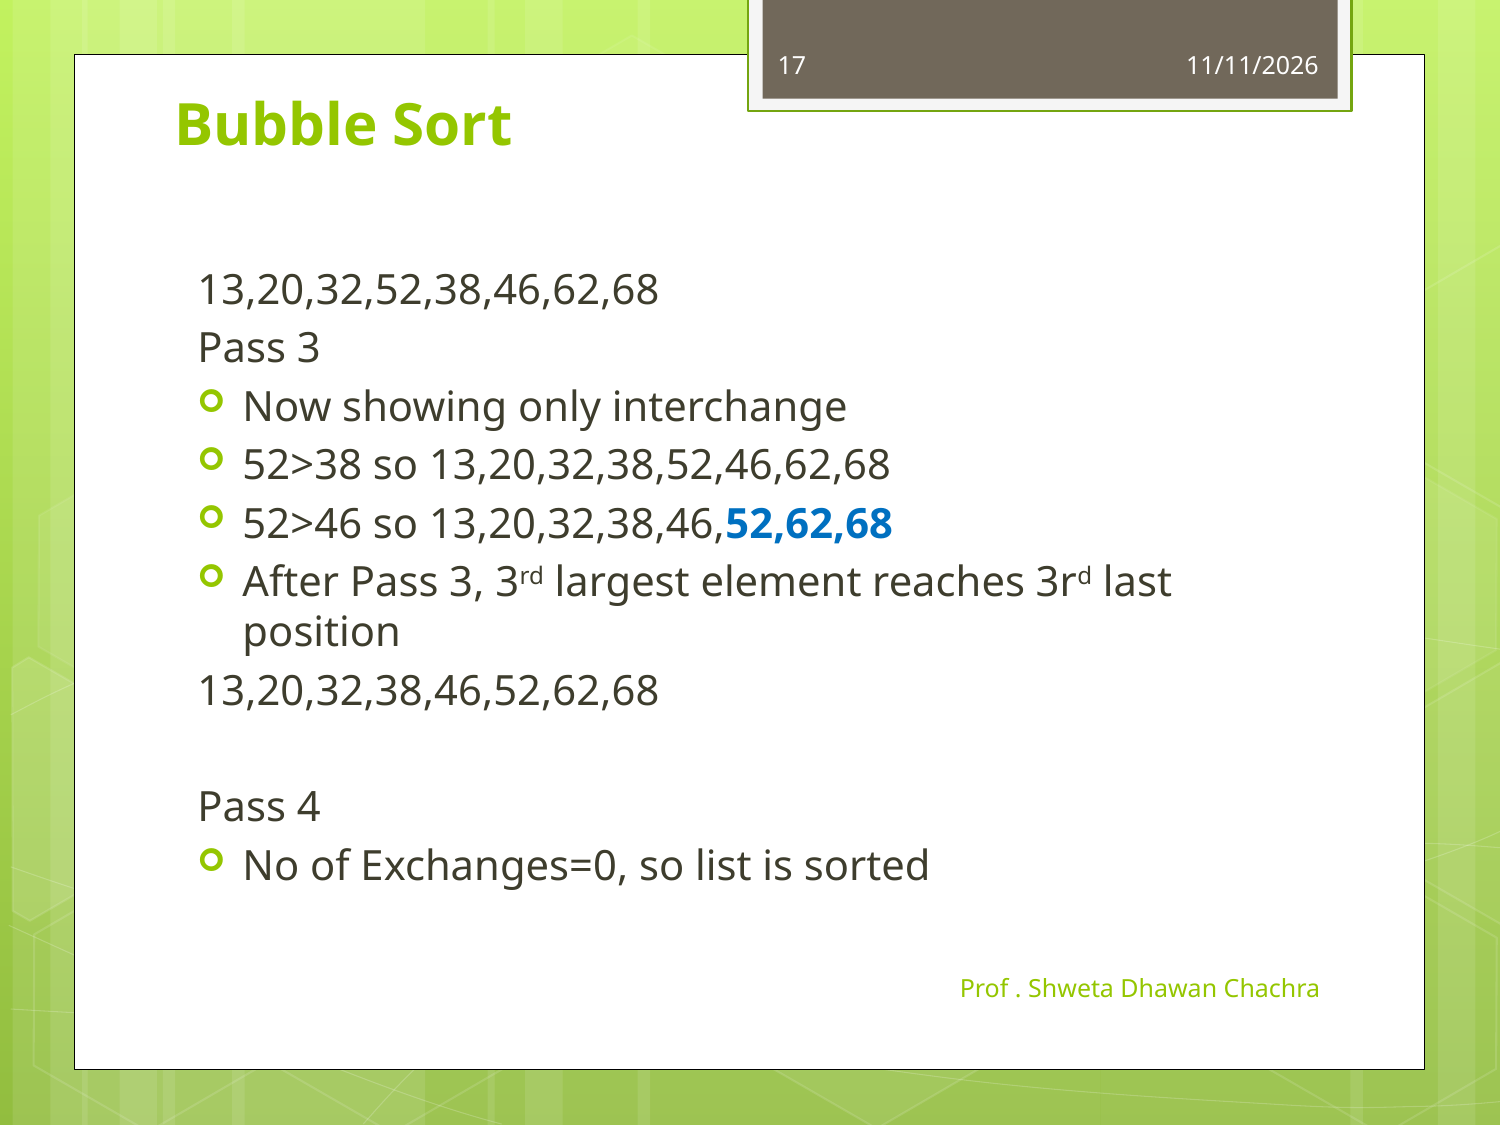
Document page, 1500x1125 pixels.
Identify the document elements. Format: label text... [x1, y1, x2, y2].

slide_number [983, 36, 1334, 97]
list 13,20,32,52,38,46,62,68 Pass 3 Now showing only interchange 52>38 so 13,20,32,38,52,46,62,68 52>46 so 13,20,32,38,46,52,62,68 After Pass 3, 3rd largest element reaches 3rd last position 13,20,32,38,46,52,62,68 Pass 4 No of Exchanges=0, so list is sorted [171, 255, 1283, 957]
table_header 6 [0, 299, 11, 306]
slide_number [1437, 520, 1476, 527]
slide_number 17 [762, 36, 982, 97]
table_header 3 [12, 88, 50, 93]
table_header 3 [1476, 88, 1500, 93]
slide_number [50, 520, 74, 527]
table_header 3 [1425, 88, 1437, 93]
footer Prof . Shweta Dhawan Chachra [761, 960, 1336, 1020]
title Bubble Sort [159, 78, 1312, 165]
